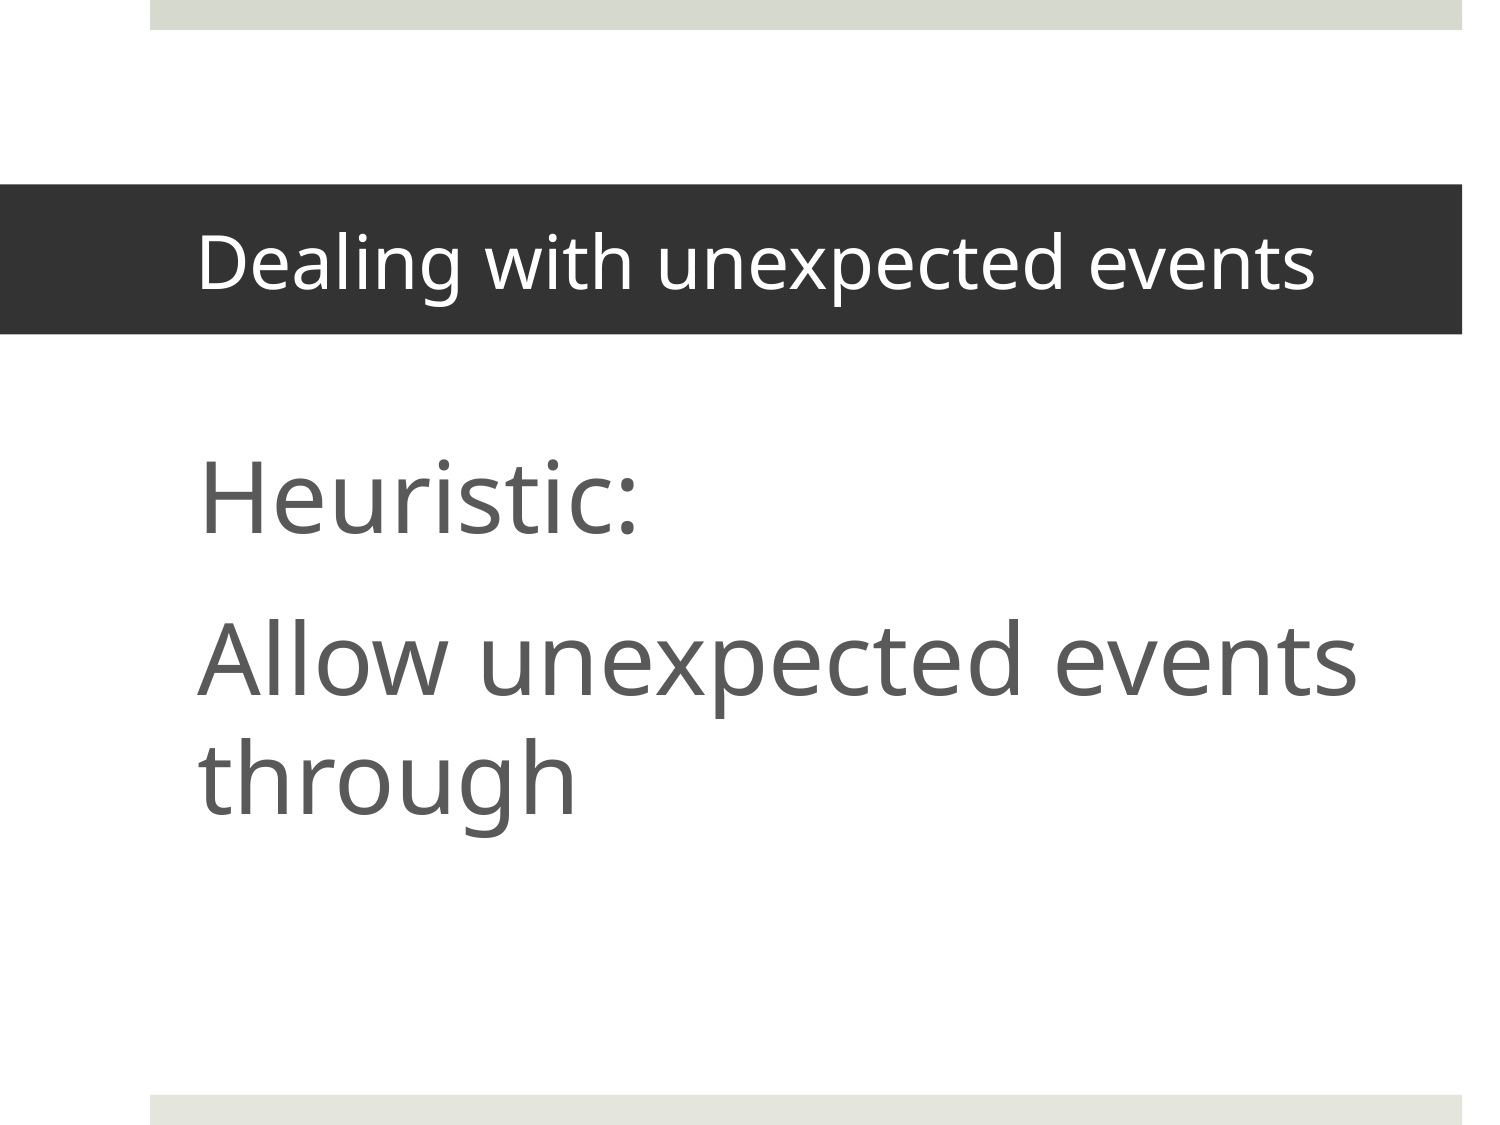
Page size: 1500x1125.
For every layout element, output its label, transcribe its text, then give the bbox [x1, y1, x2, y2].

title Dealing with unexpected events [0, 184, 1463, 335]
list Heuristic: Allow unexpected events through [182, 425, 1432, 1028]
